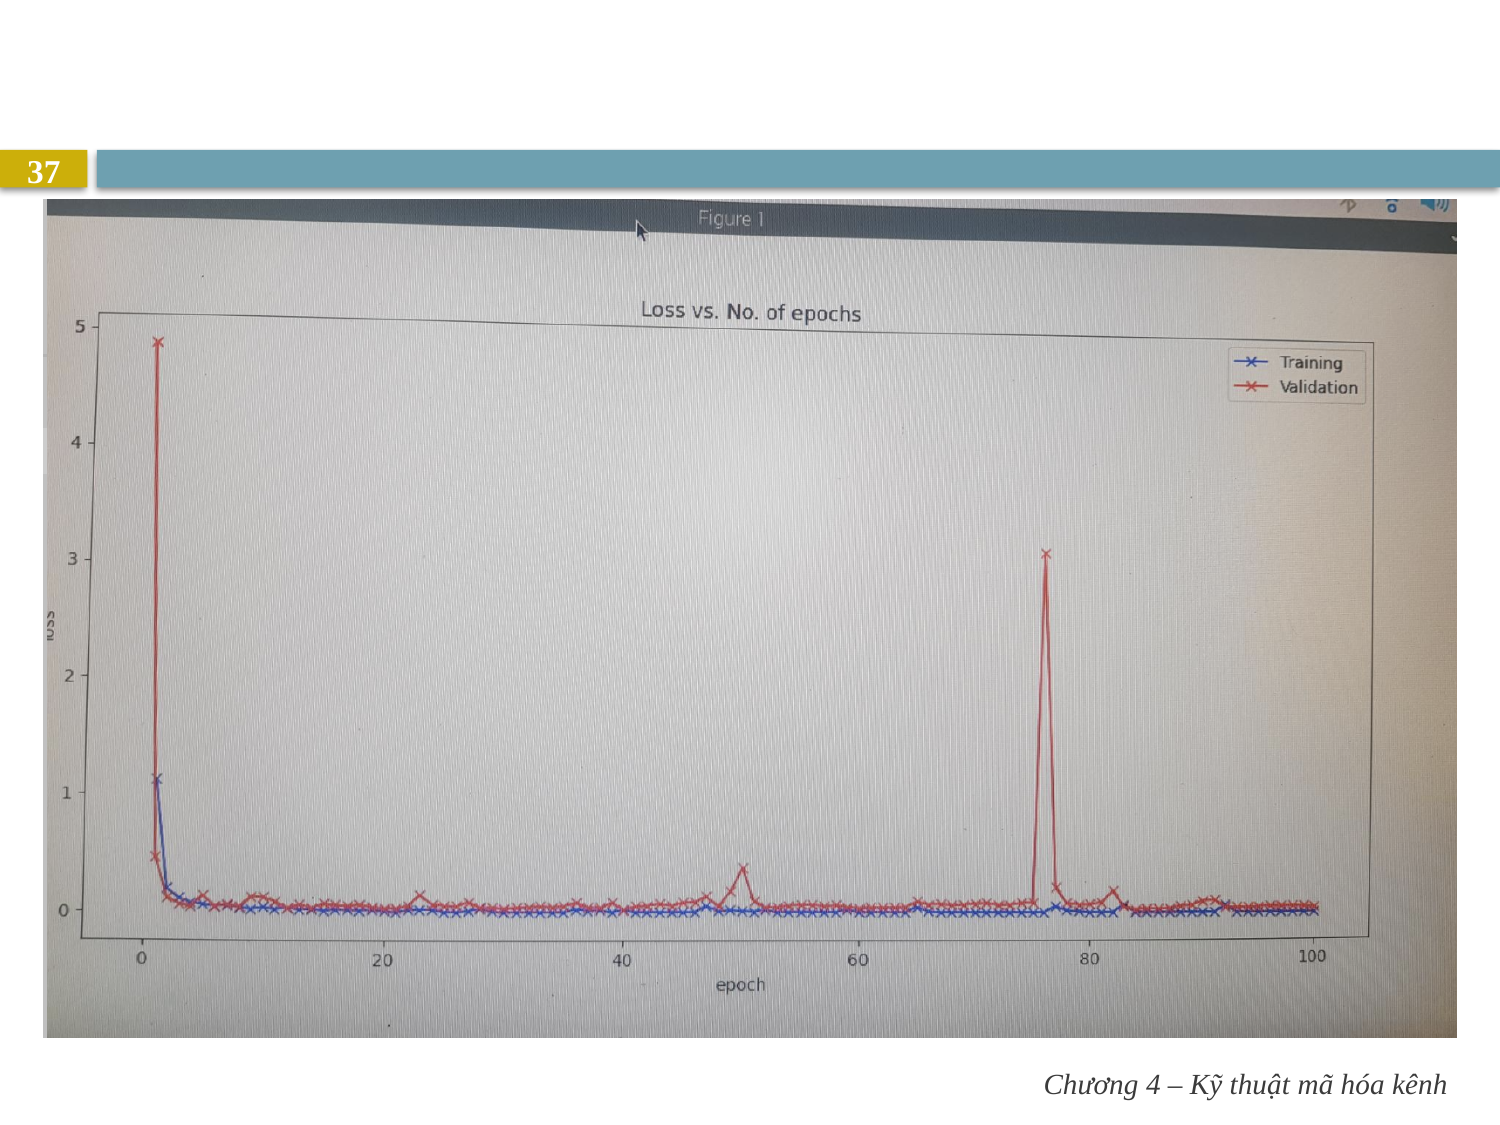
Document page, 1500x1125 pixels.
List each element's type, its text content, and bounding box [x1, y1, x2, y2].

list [43, 199, 1457, 1038]
slide_number 37 [0, 149, 88, 191]
footer Chương 4 – Kỹ thuật mã hóa kênh [37, 1052, 1463, 1113]
